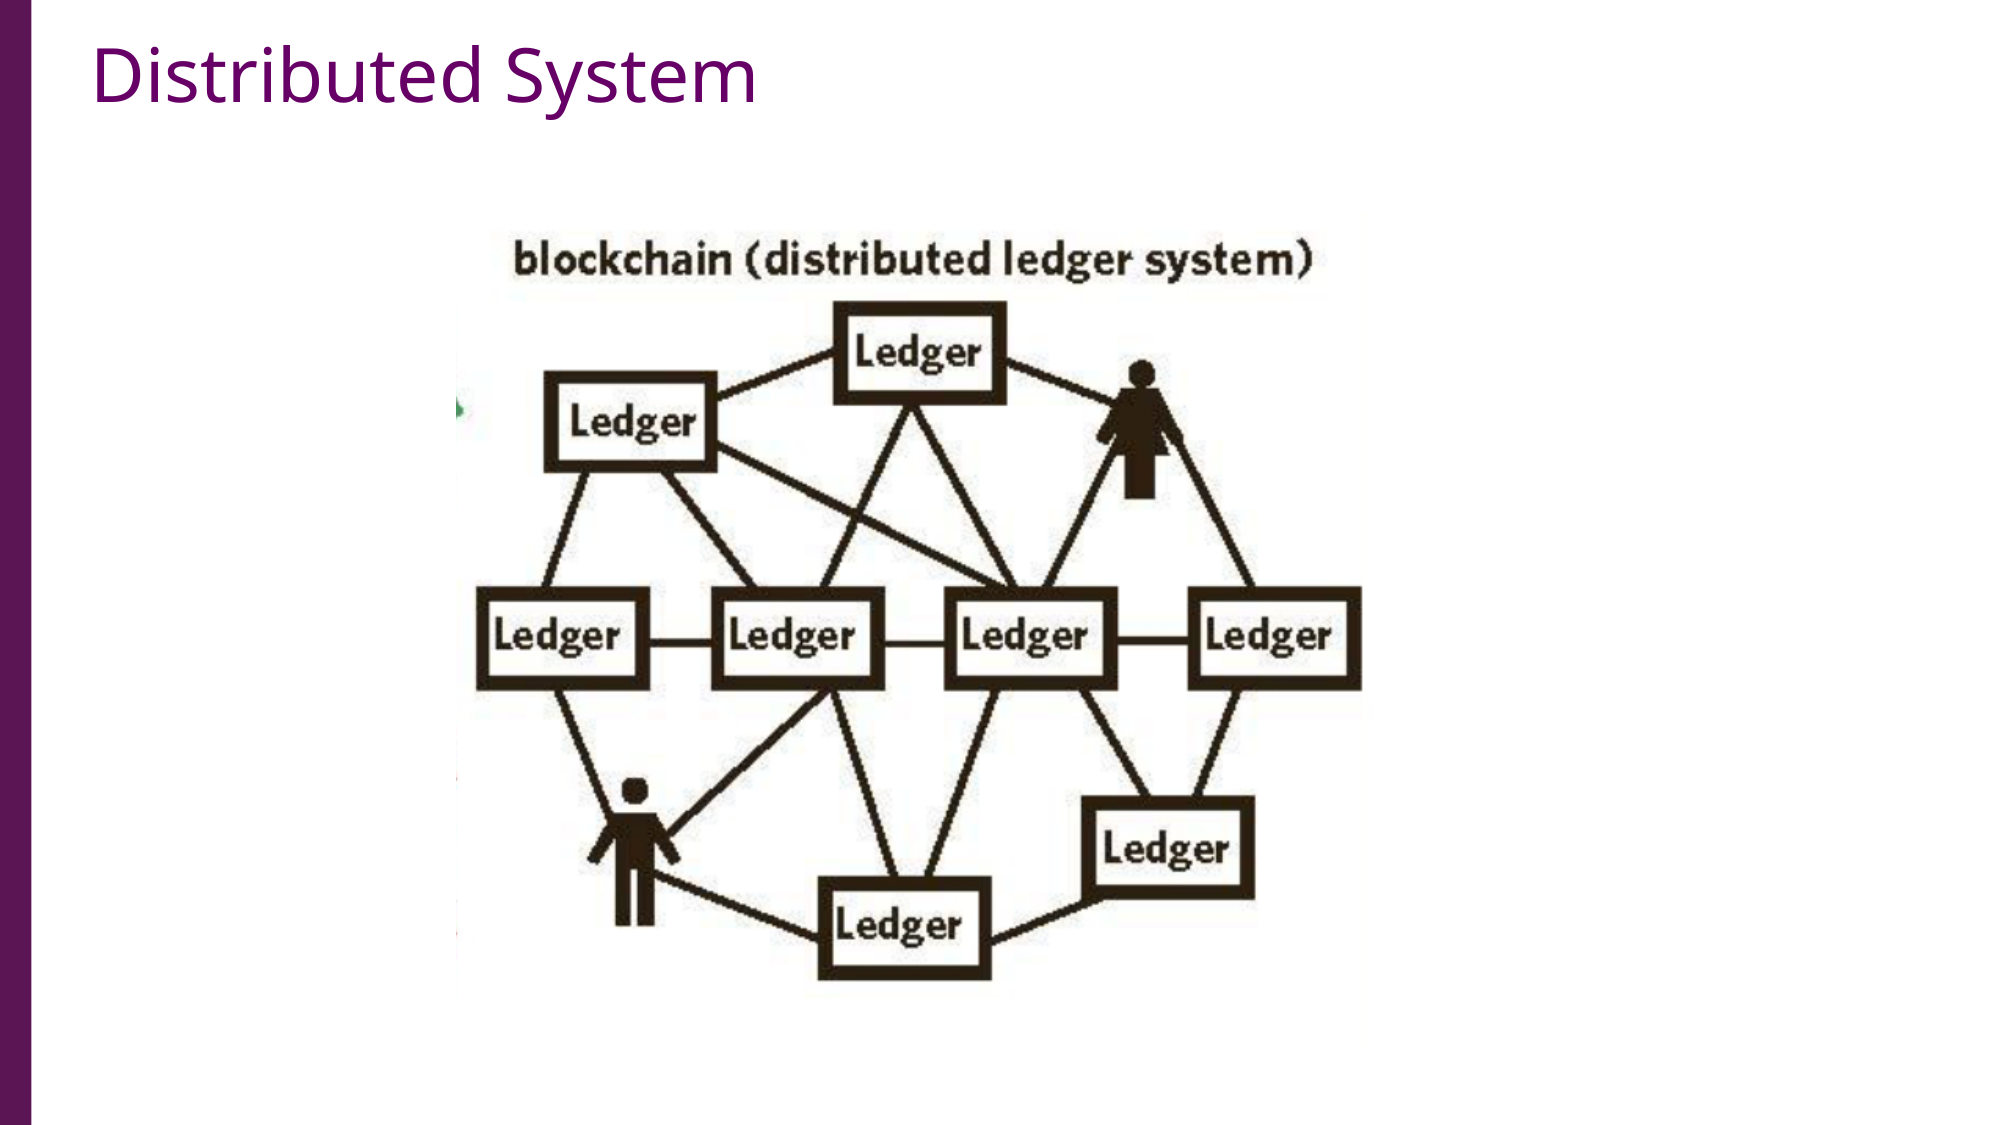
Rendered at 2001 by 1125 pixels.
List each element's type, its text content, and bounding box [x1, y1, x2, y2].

picture [456, 213, 1375, 1048]
title Distributed System [87, 0, 1300, 167]
text_box [0, 0, 32, 1125]
